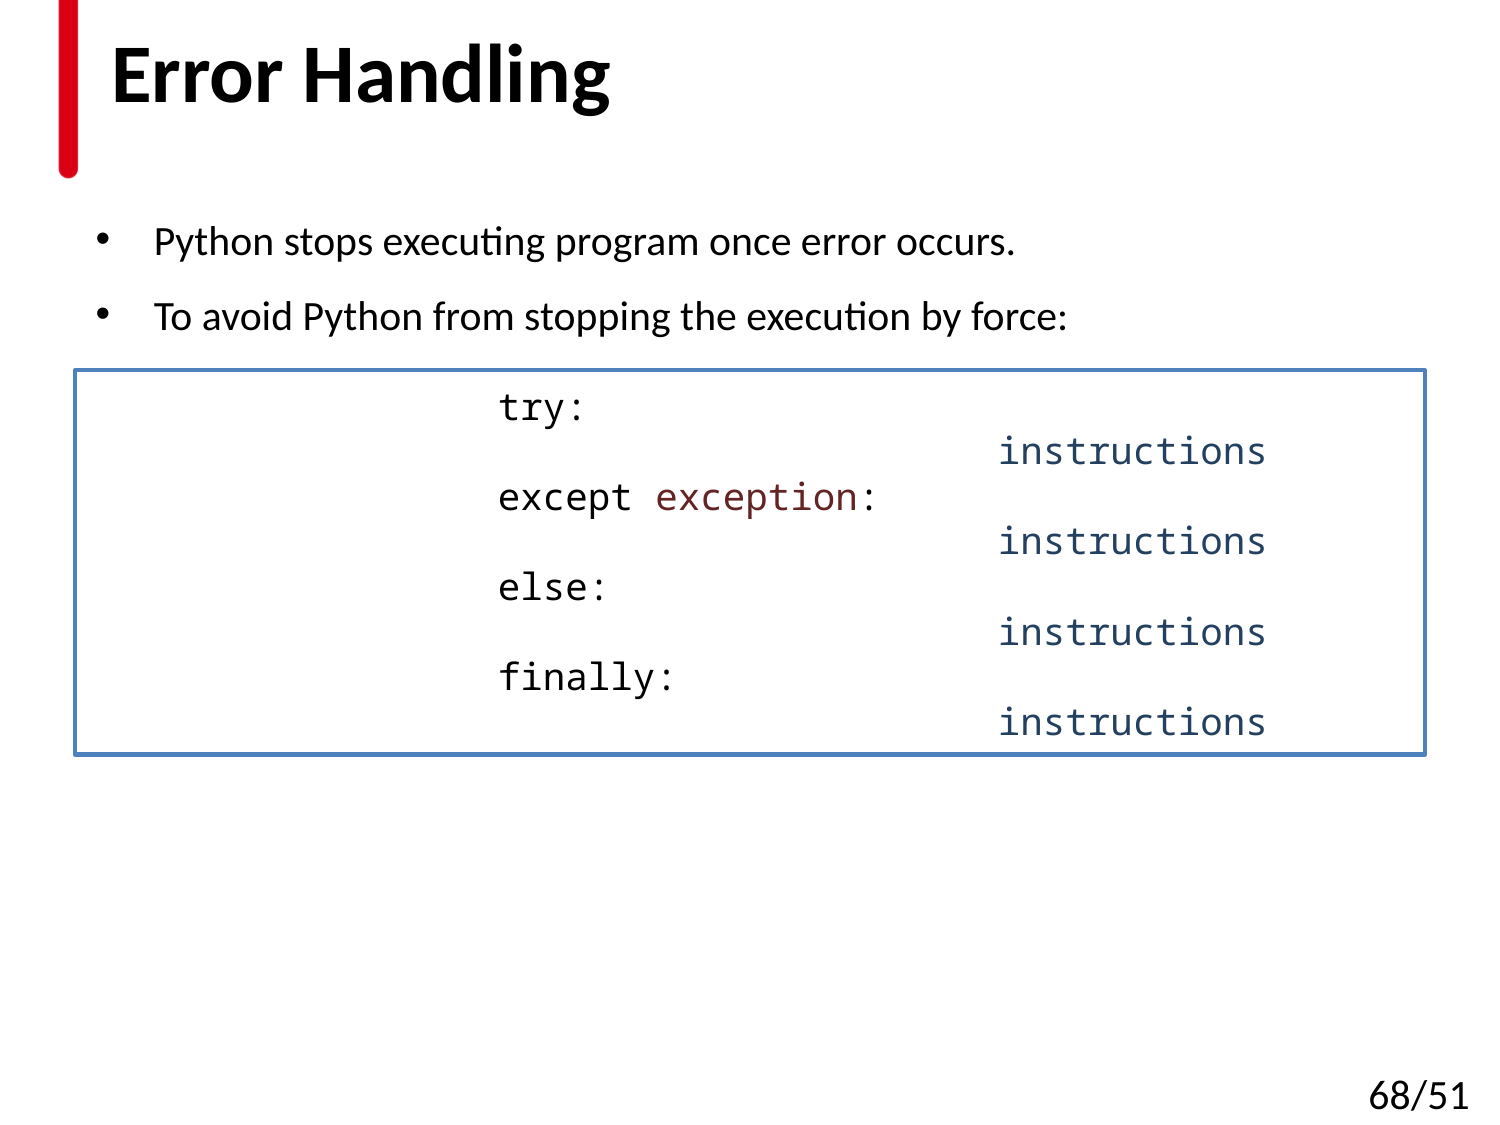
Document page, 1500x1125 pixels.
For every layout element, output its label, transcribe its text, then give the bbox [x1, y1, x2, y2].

text_box try: instructions except exception: instructions else: instructions finally: instructions [73, 368, 1427, 757]
title Error Handling [96, 0, 1500, 138]
list Python stops executing program once error occurs. To avoid Python from stopping the execution by force: [80, 206, 1470, 701]
picture [57, 0, 81, 200]
